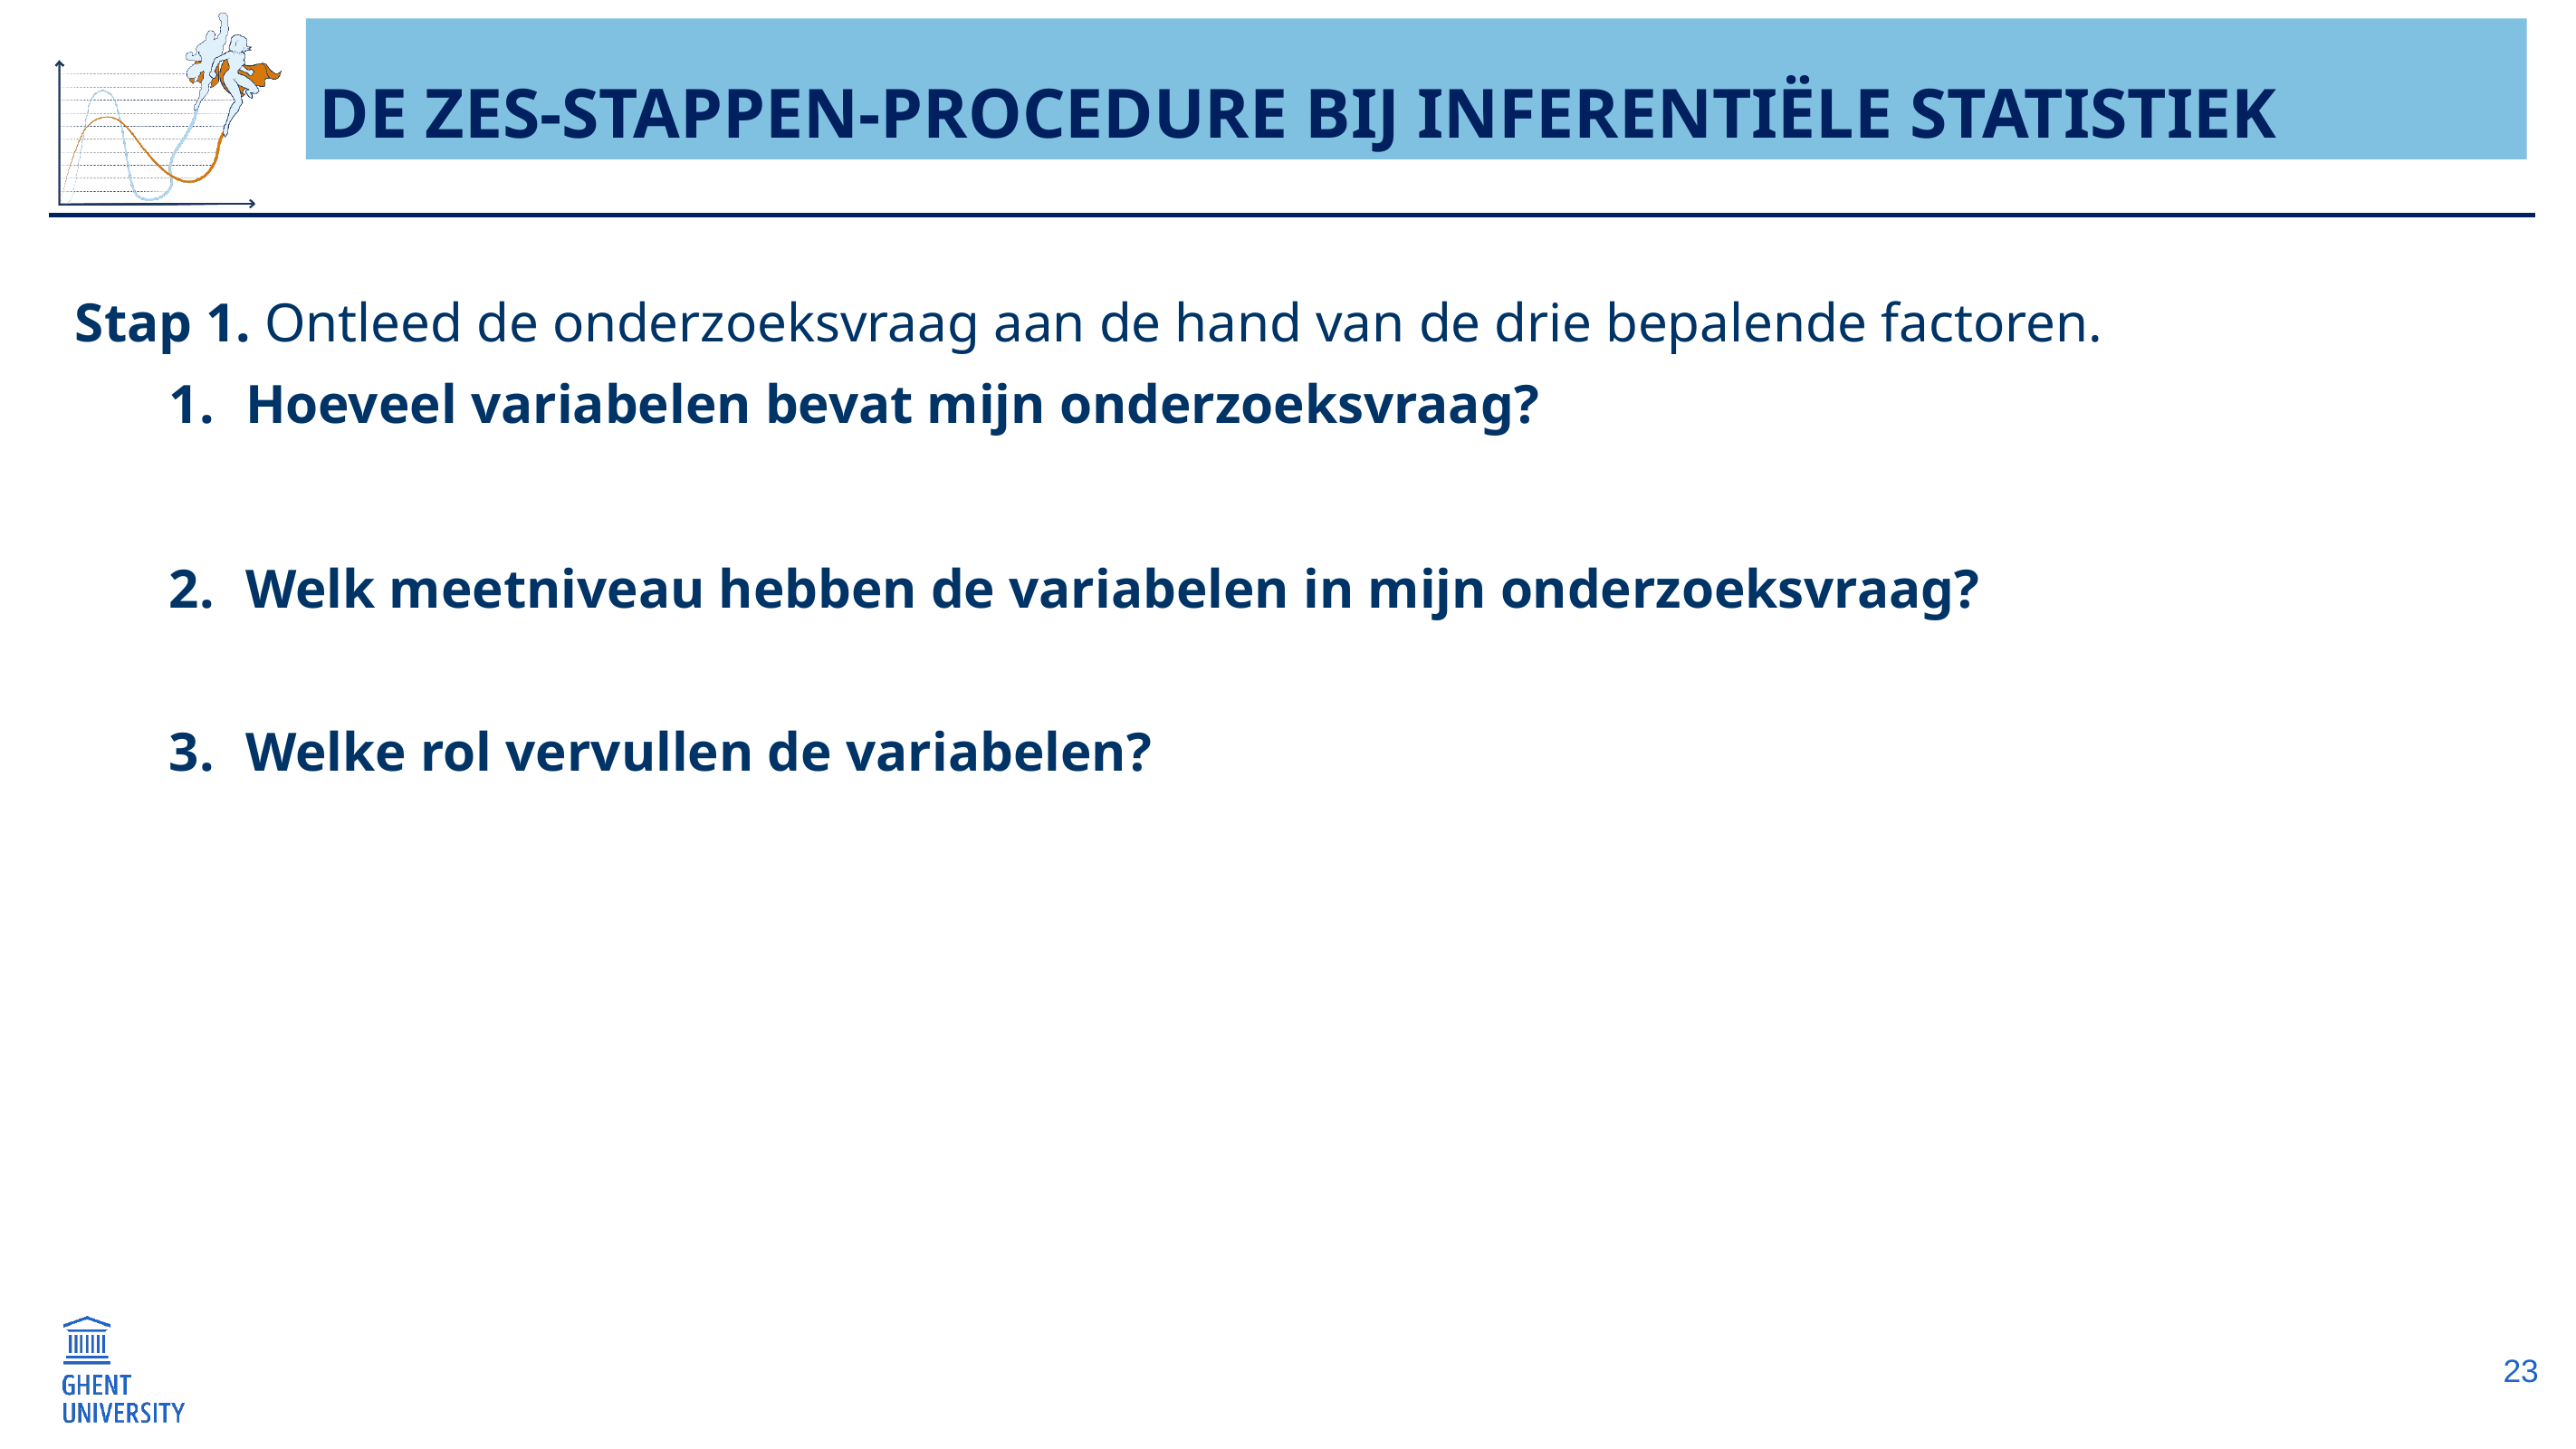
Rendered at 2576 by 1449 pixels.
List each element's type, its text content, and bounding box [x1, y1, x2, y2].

list Stap 1. Ontleed de onderzoeksvraag aan de hand van de drie bepalende factoren. Hoeveel variabelen bevat mijn onderzoeksvraag? Welk meetniveau hebben de variabelen in mijn onderzoeksvraag? Welke rol vervullen de variabelen? [48, 269, 2553, 1290]
picture [5, 0, 306, 318]
slide_number 23 [2415, 1330, 2553, 1408]
picture [62, 1290, 411, 1449]
title De zes-stappen-procedure bij inferentiële statistiek [305, 18, 2527, 159]
